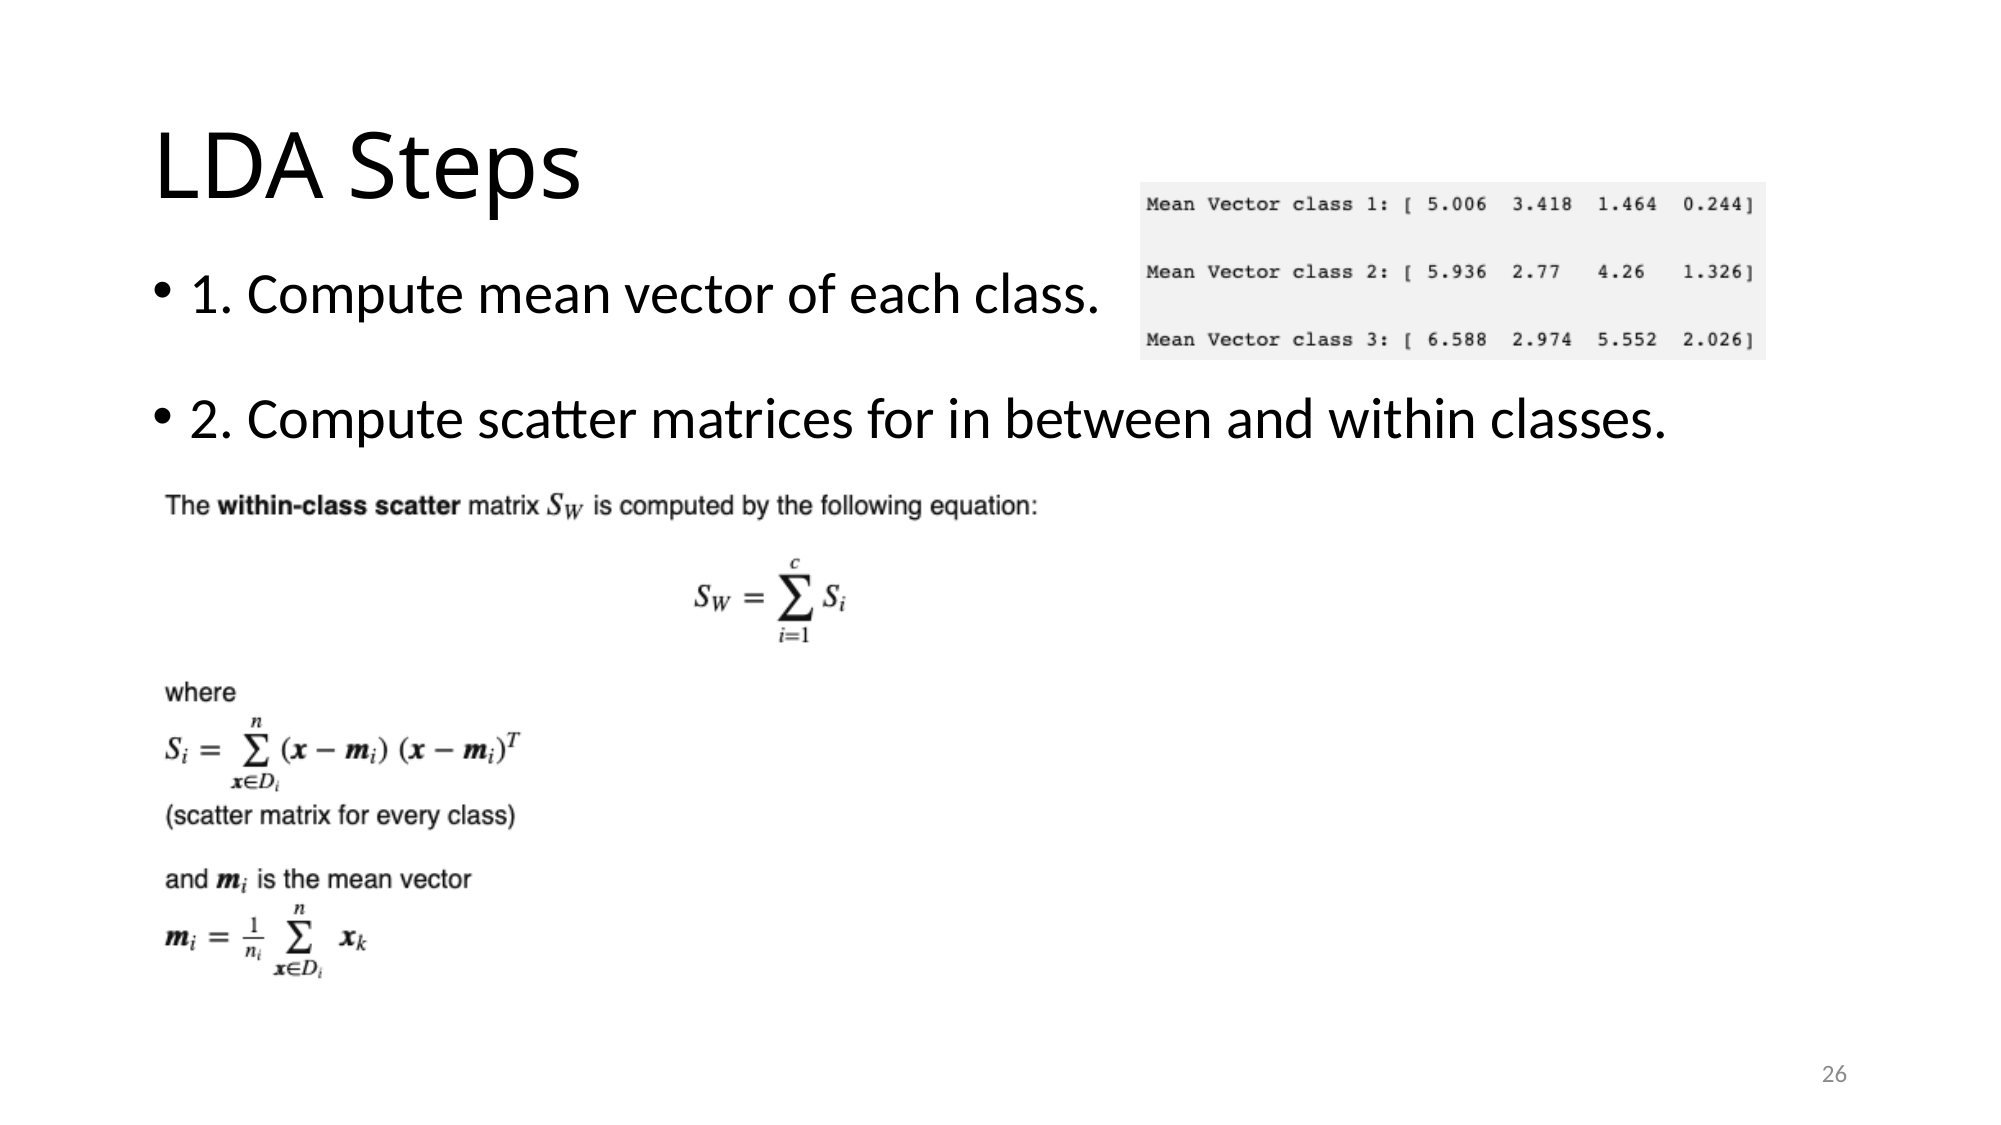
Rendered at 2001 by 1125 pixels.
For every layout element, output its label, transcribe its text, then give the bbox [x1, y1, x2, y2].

picture [1140, 182, 1766, 360]
list 1. Compute mean vector of each class. 2. Compute scatter matrices for in between and within classes. [137, 212, 1863, 1014]
slide_number 26 [1412, 1042, 1863, 1103]
picture [158, 482, 1054, 985]
title LDA Steps [137, 59, 1863, 212]
